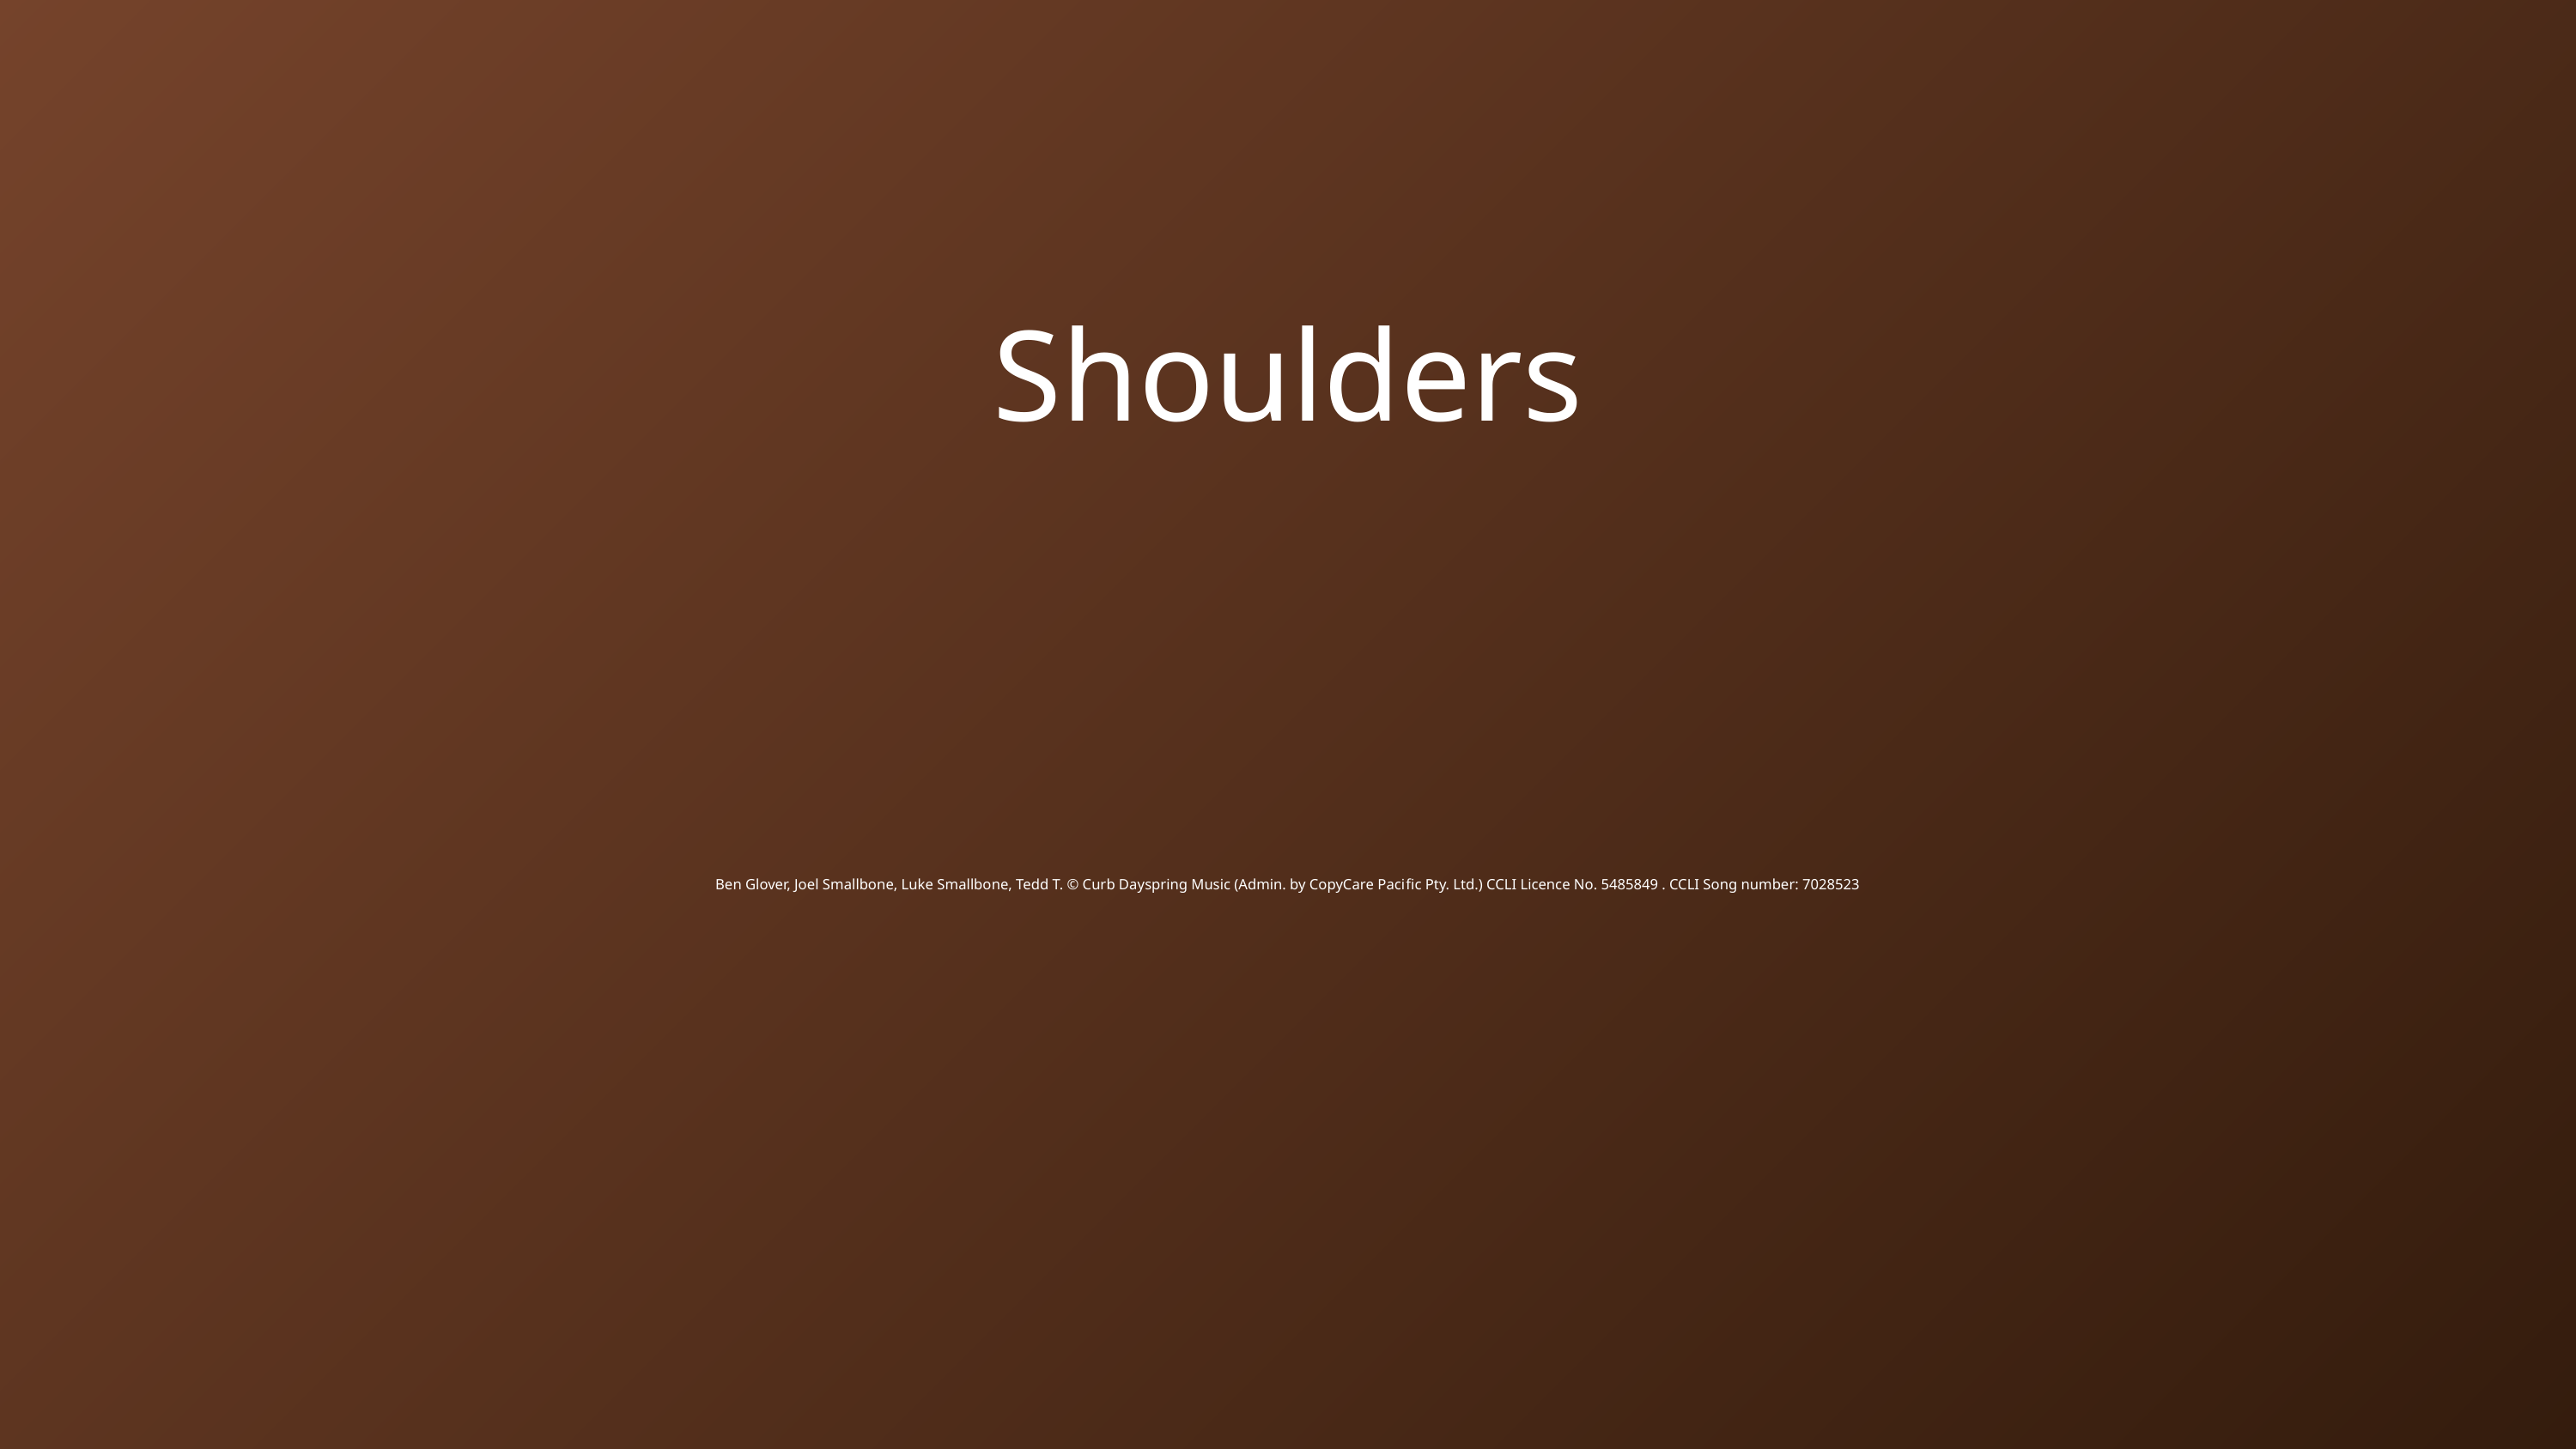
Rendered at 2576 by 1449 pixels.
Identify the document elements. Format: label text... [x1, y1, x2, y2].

text_box Ben Glover, Joel Smallbone, Luke Smallbone, Tedd T. © Curb Dayspring Music (Admin. by CopyCare Pacific Pty. Ltd.) CCLI Licence No. 5485849 . CCLI Song number: 7028523 [257, 869, 2318, 900]
text_box Shoulders [257, 289, 2318, 453]
